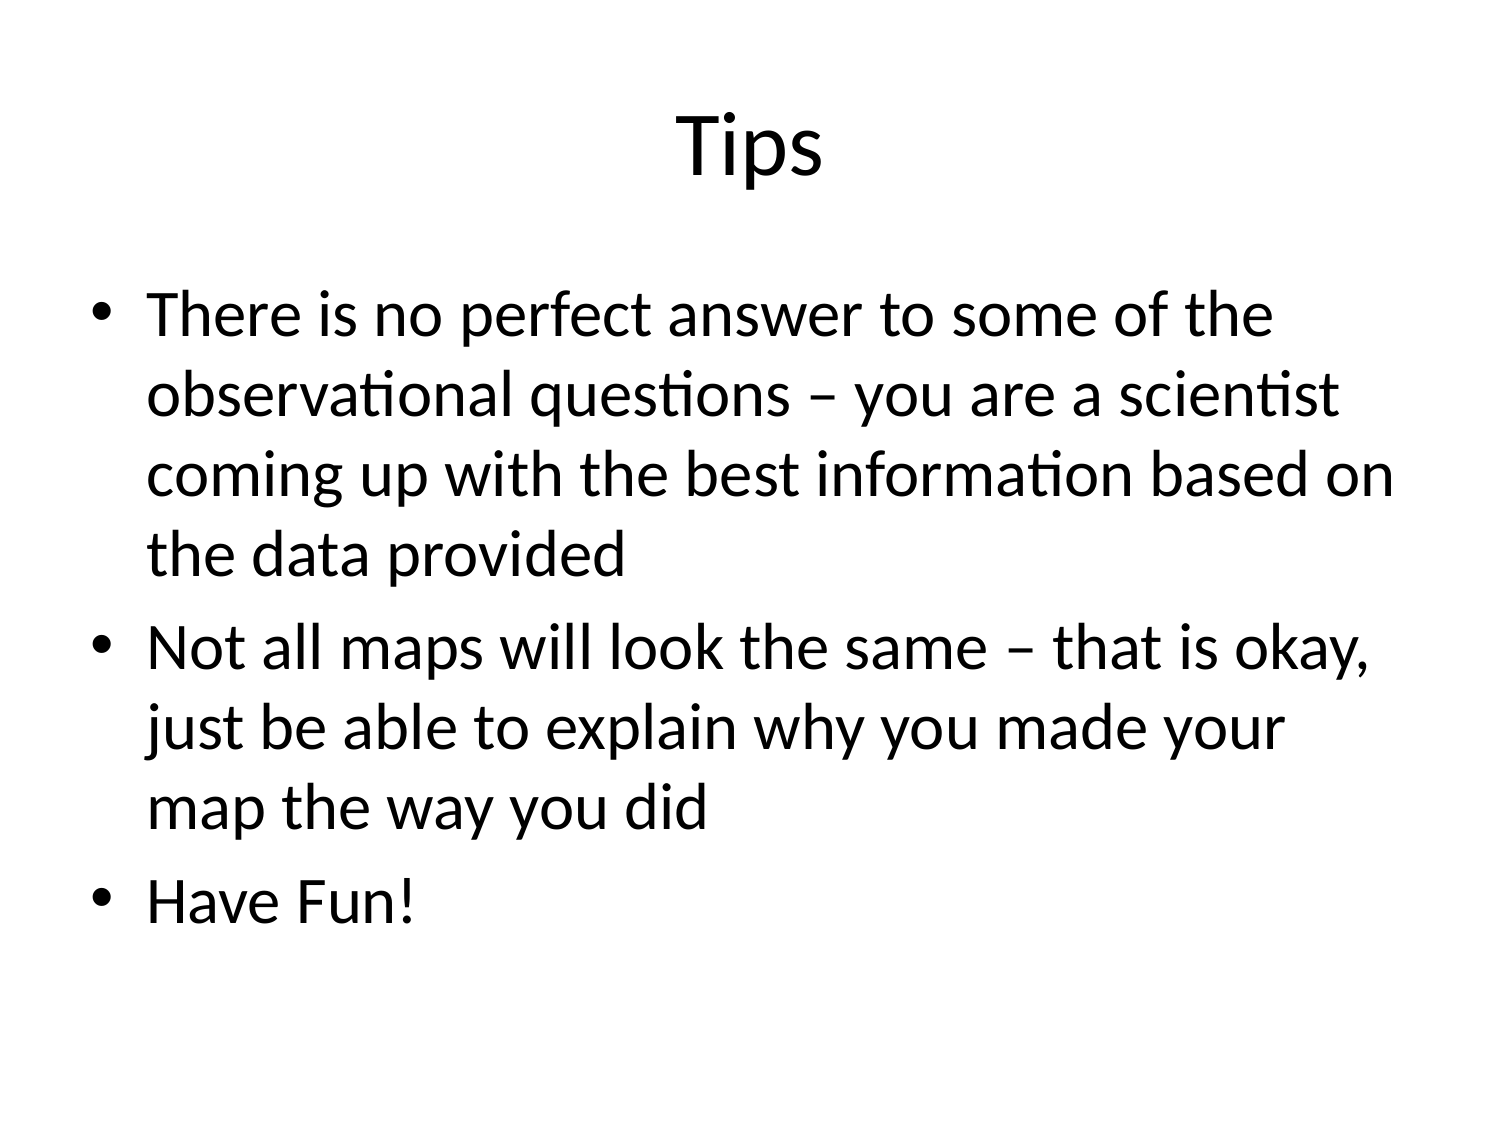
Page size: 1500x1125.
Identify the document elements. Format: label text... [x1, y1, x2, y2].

list There is no perfect answer to some of the observational questions – you are a scientist coming up with the best information based on the data provided Not all maps will look the same – that is okay, just be able to explain why you made your map the way you did Have Fun! [75, 262, 1425, 1005]
title Tips [75, 45, 1425, 233]
